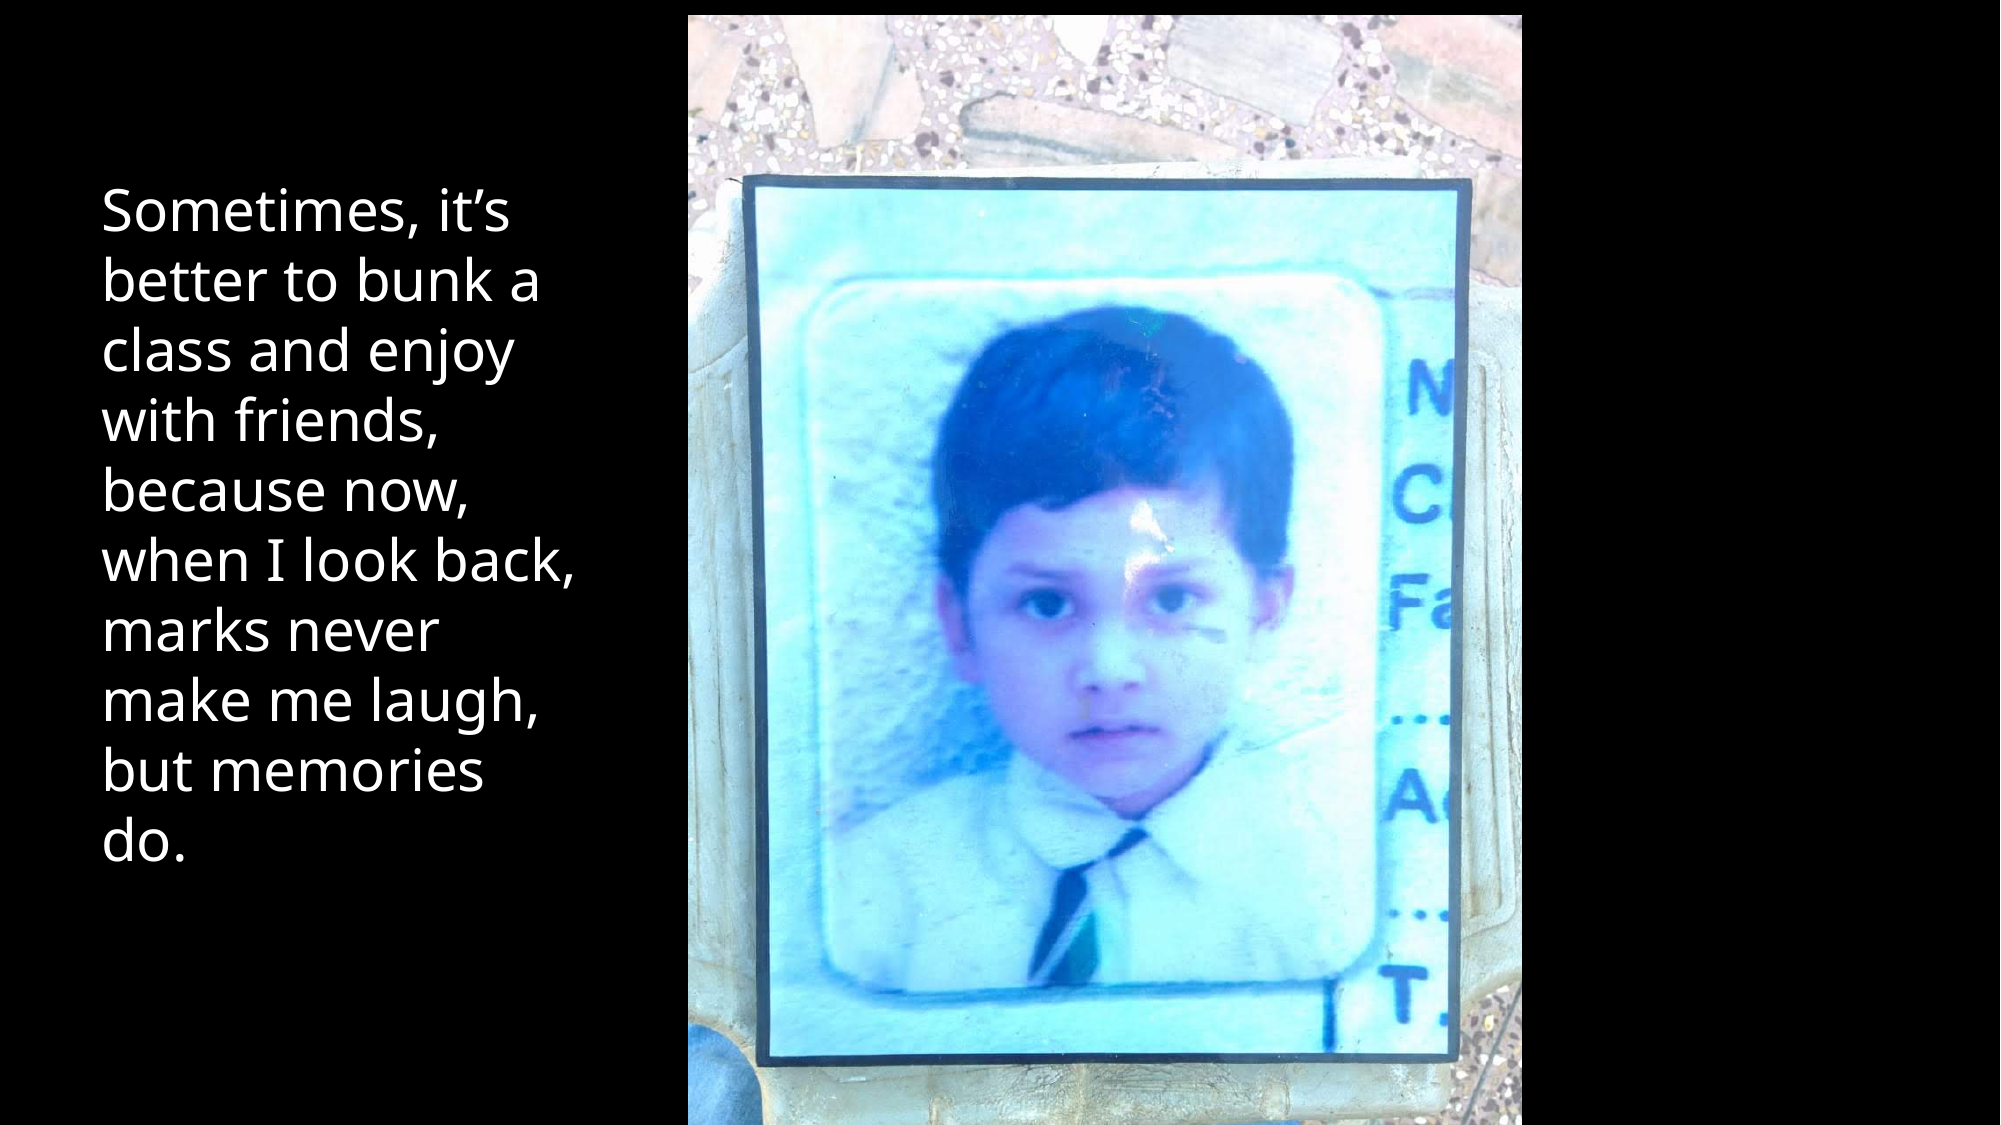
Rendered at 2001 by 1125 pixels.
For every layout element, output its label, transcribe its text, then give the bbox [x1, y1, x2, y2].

picture [688, 15, 1522, 1125]
text_box Sometimes, it’s better to bunk a class and enjoy with friends, because now, when I look back, marks never make me laugh, but memories do. [86, 166, 596, 881]
